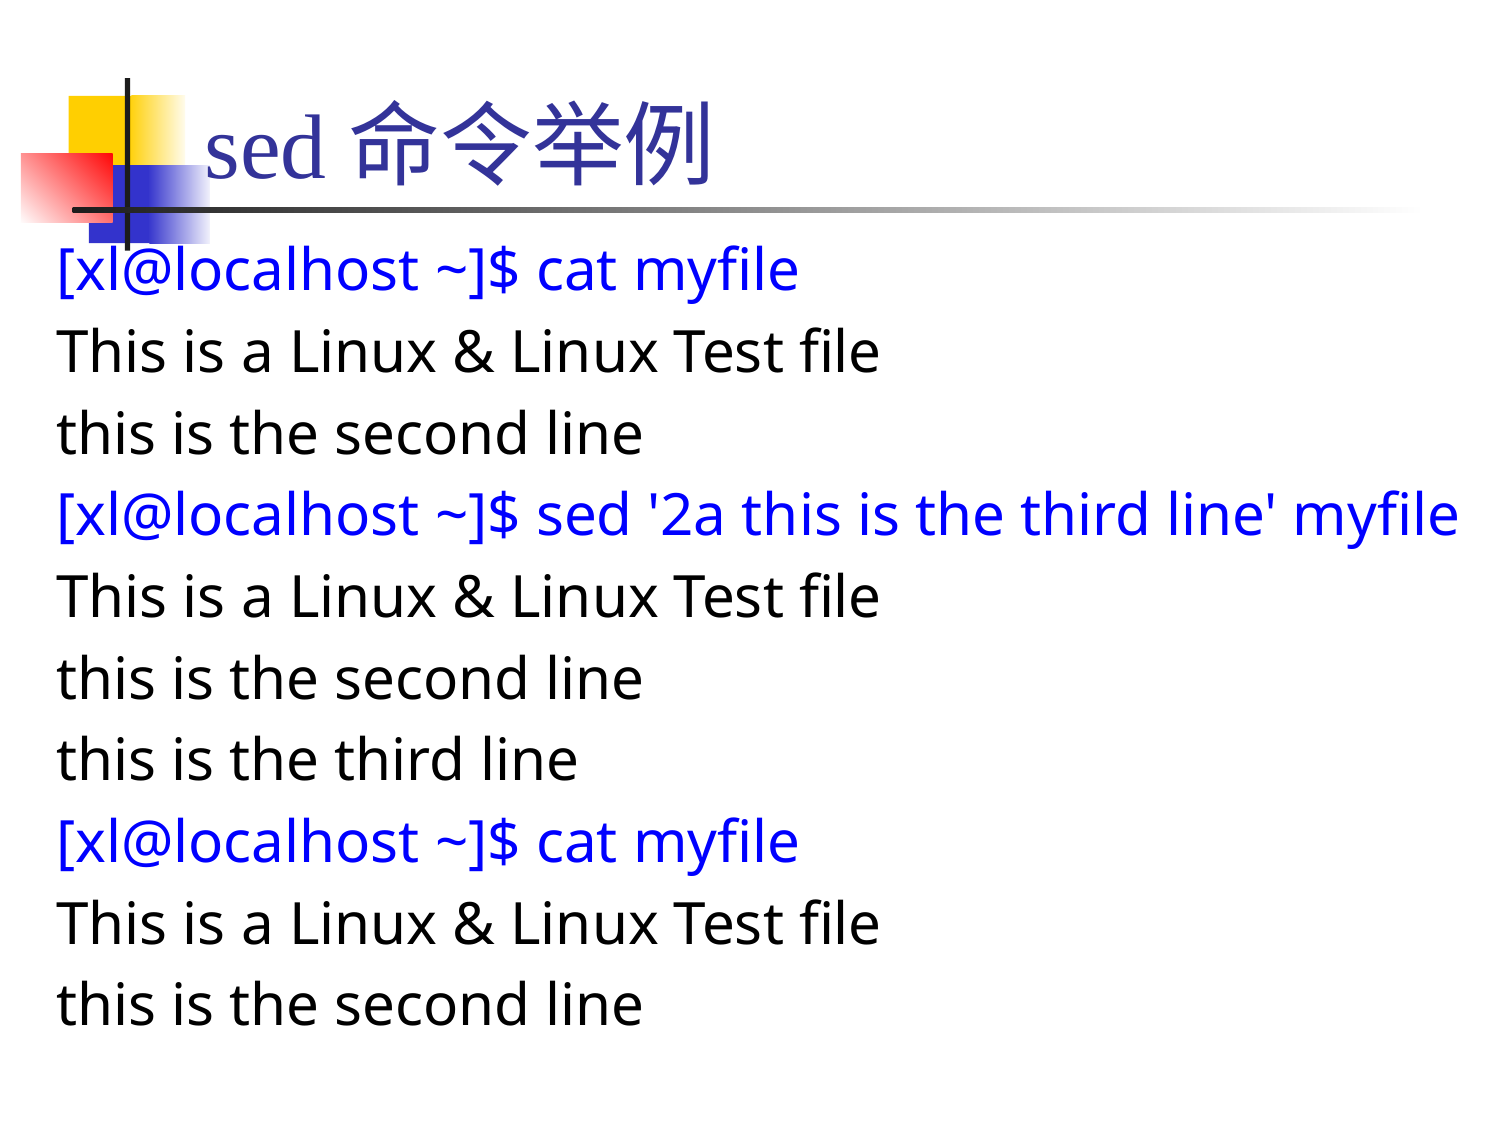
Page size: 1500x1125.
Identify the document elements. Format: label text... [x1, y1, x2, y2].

list [xl@localhost ~]$ cat myfile This is a Linux & Linux Test file this is the second line [xl@localhost ~]$ sed '2a this is the third line' myfile This is a Linux & Linux Test file this is the second line this is the third line [xl@localhost ~]$ cat myfile This is a Linux & Linux Test file this is the second line [41, 224, 1483, 1083]
title sed命令举例 [189, 31, 1468, 205]
